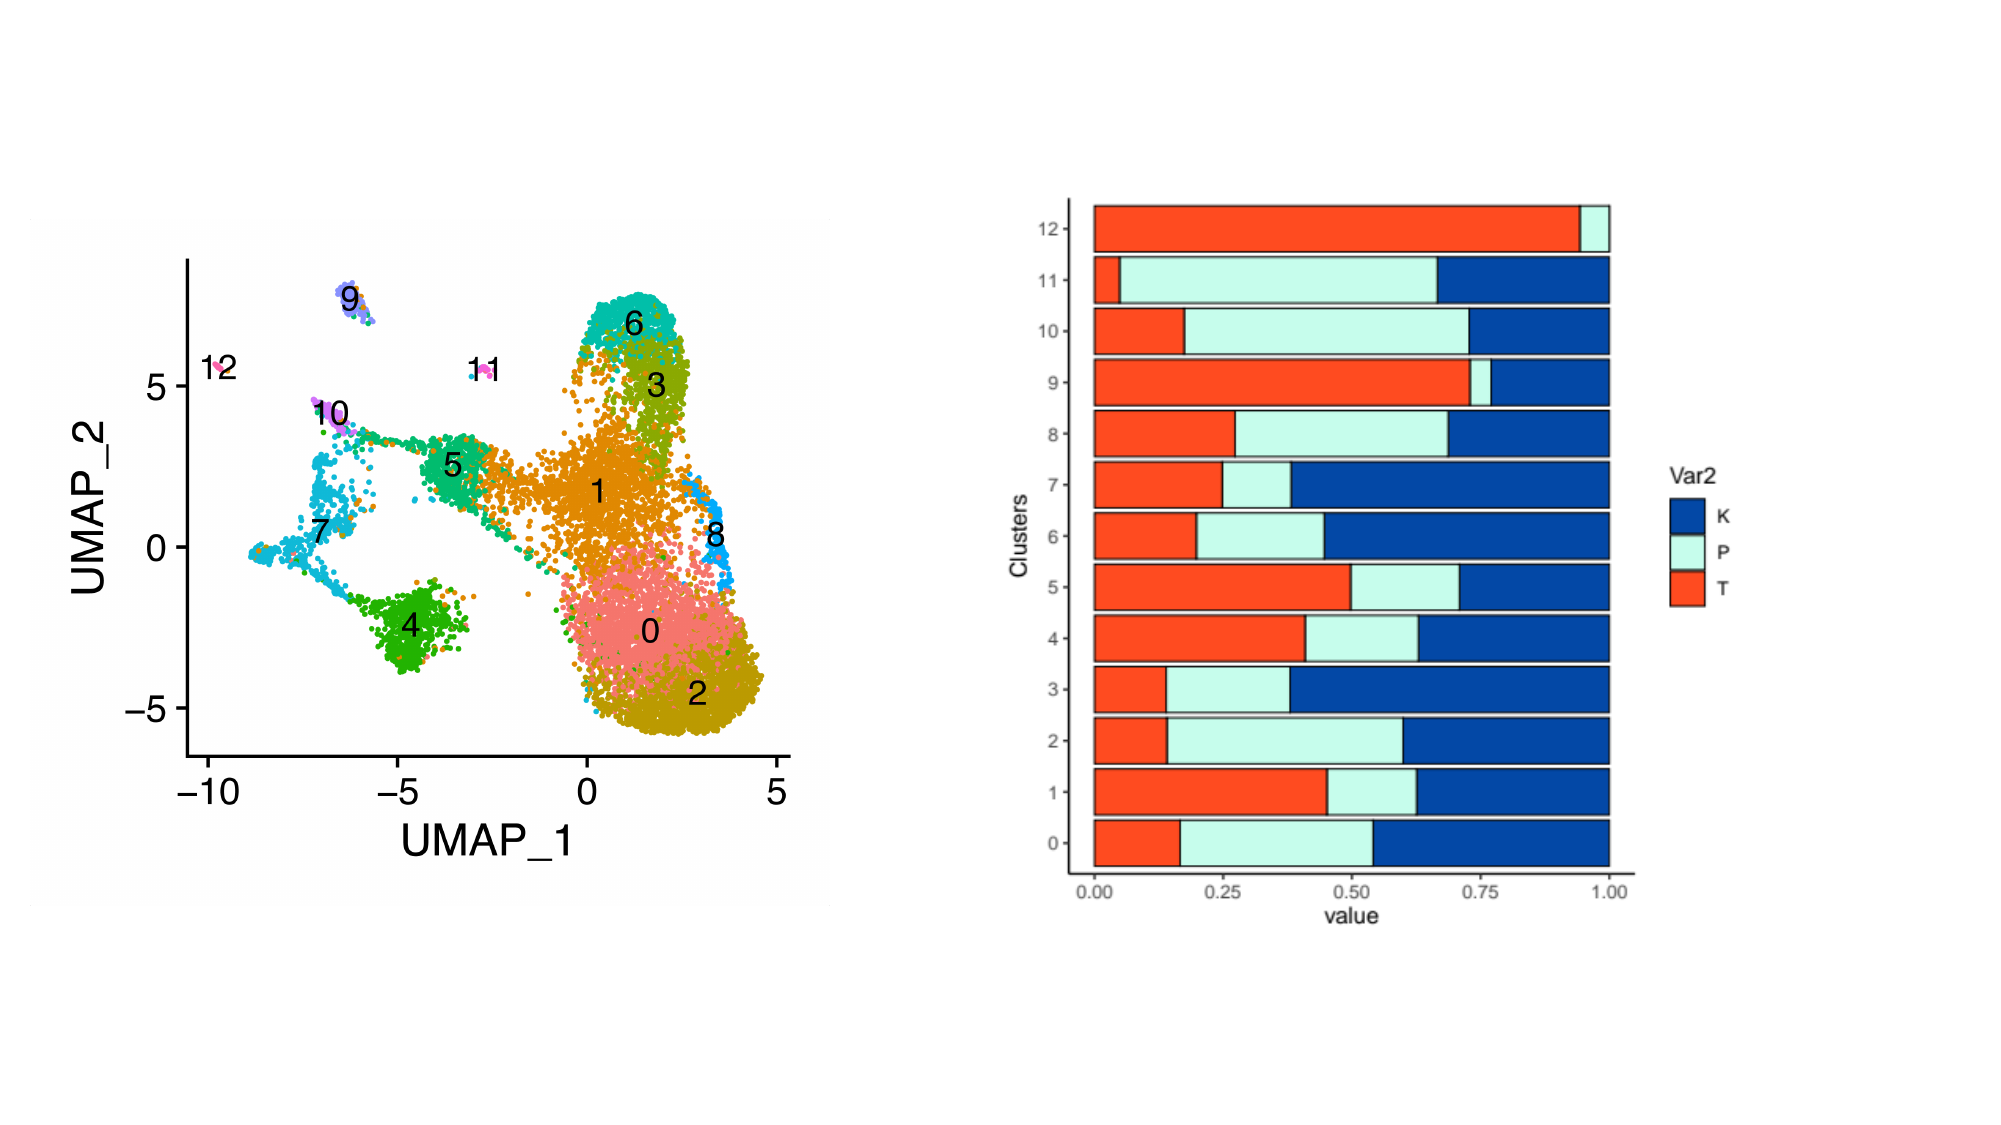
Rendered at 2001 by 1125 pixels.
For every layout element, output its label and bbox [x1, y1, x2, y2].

picture [999, 187, 1750, 938]
picture [29, 219, 956, 906]
